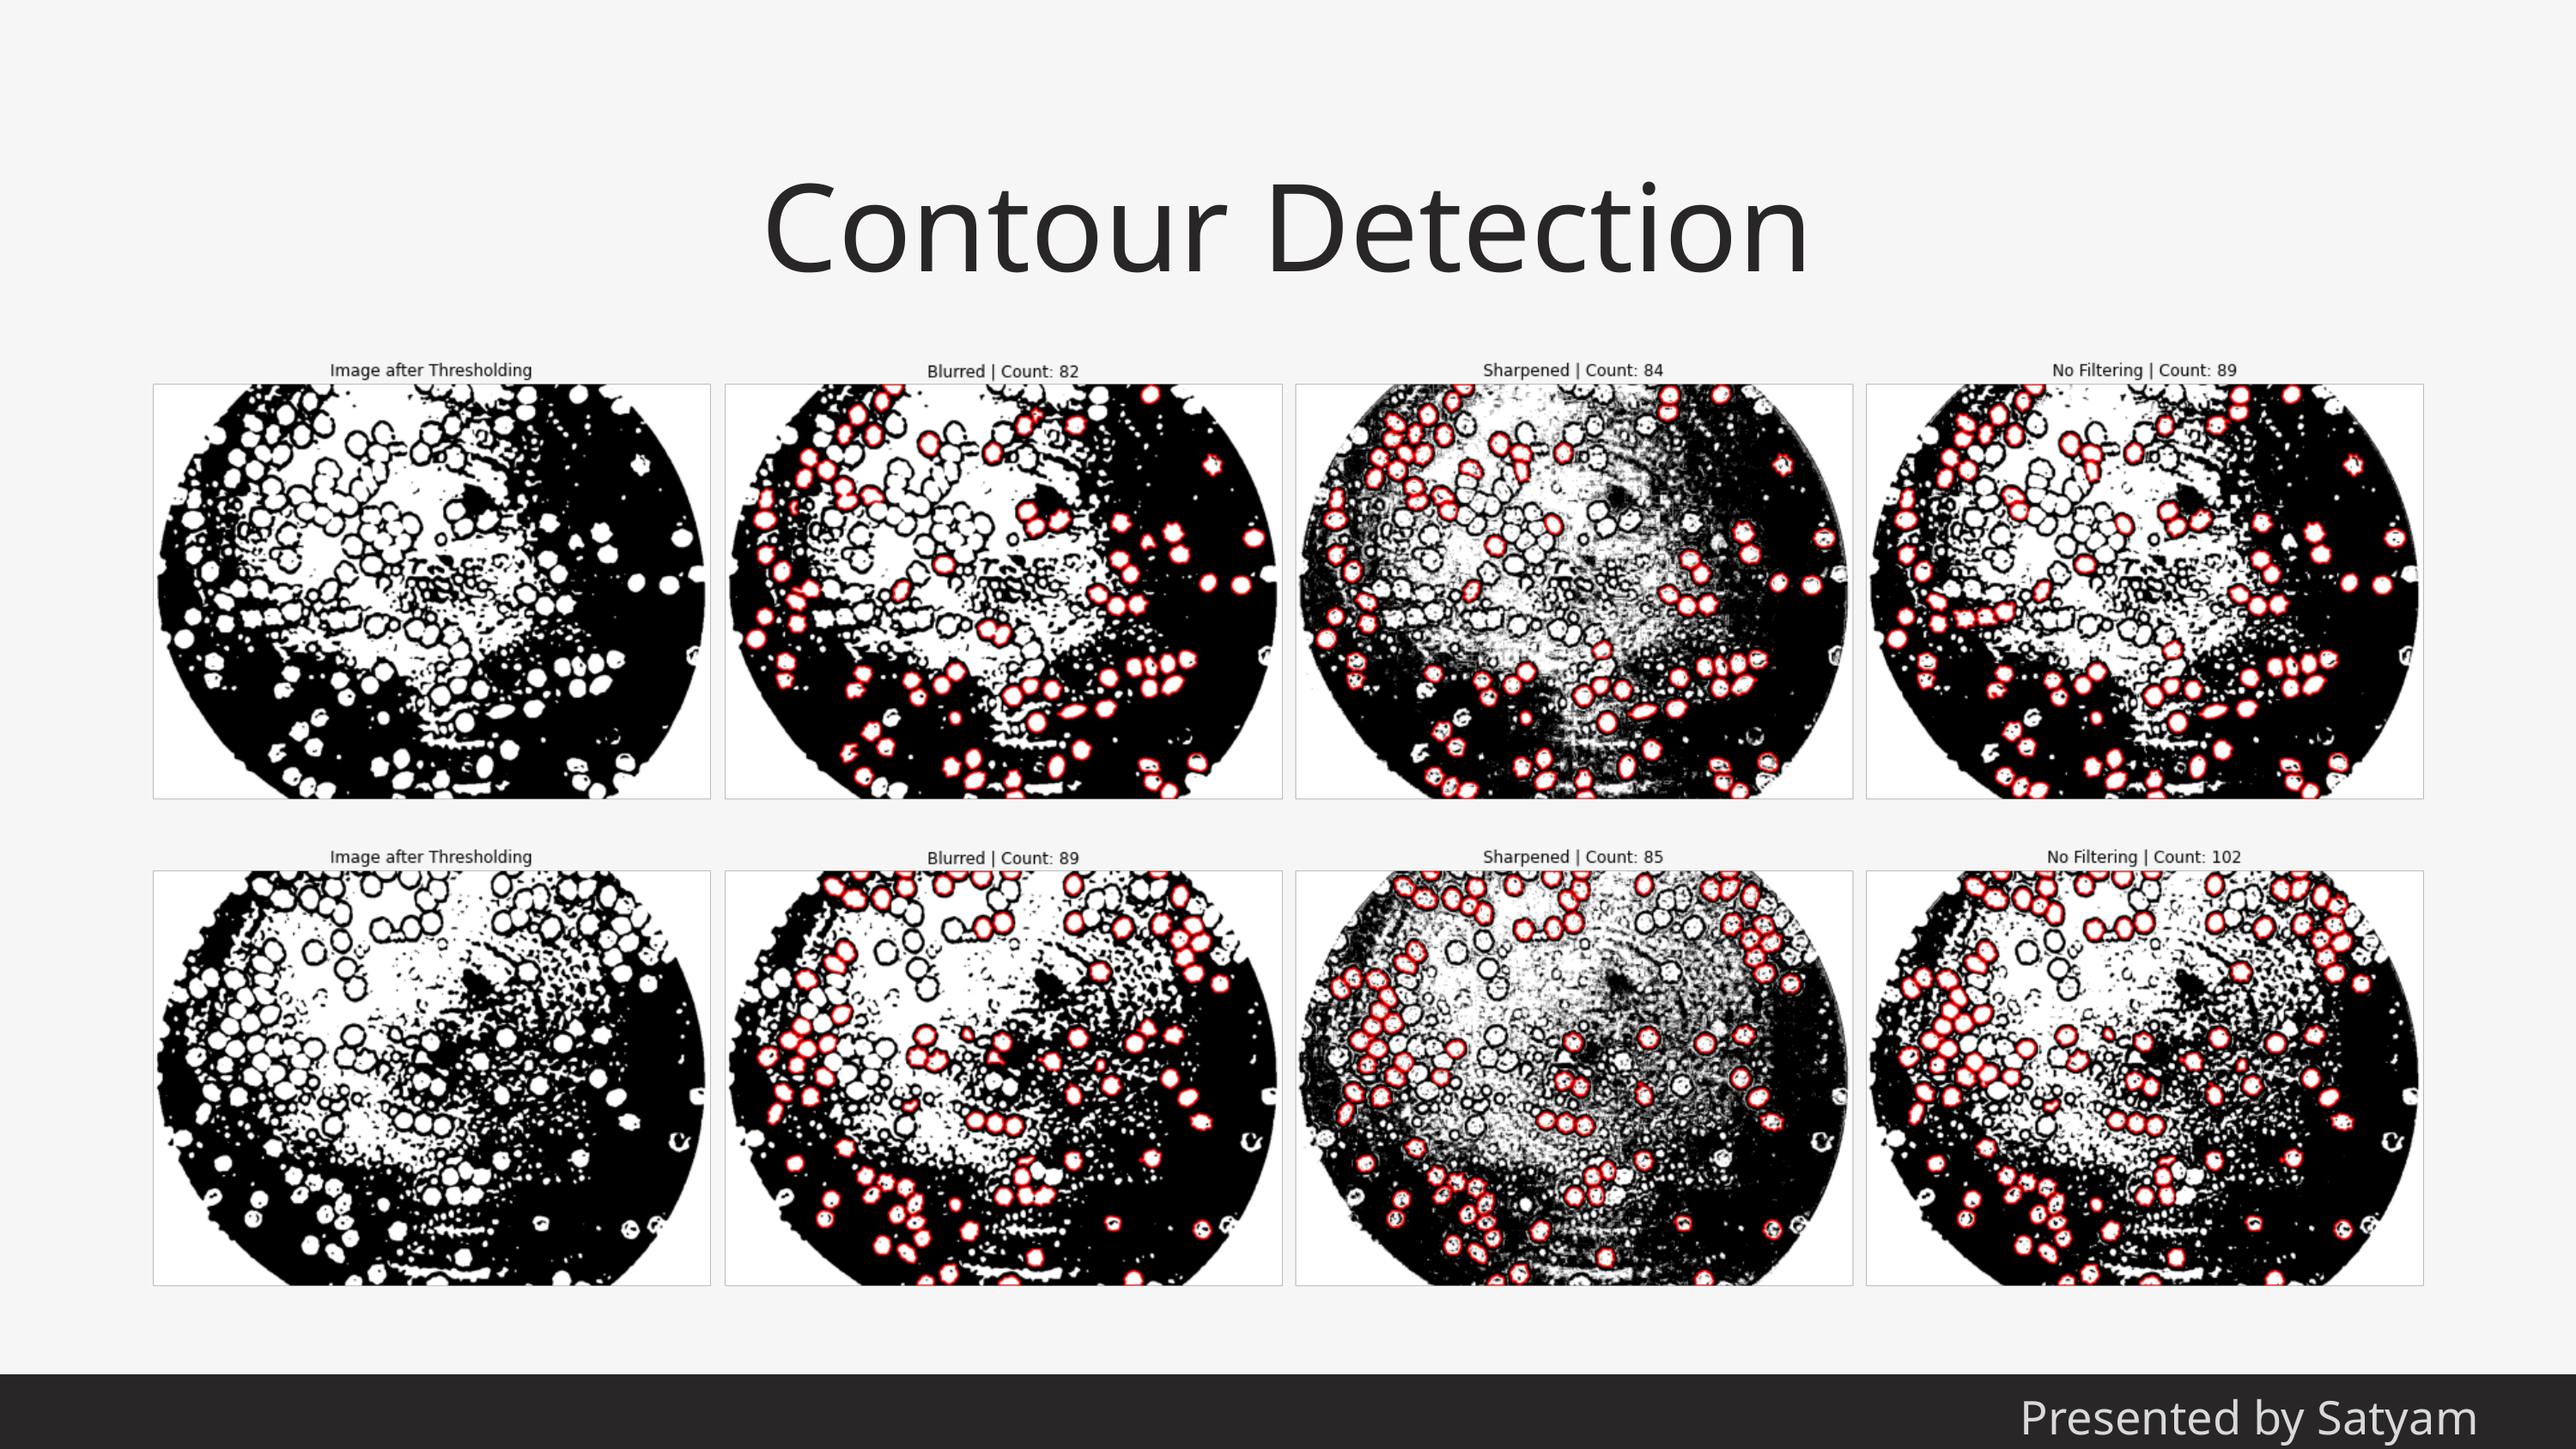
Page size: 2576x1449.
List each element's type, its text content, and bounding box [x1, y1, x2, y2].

text_box [144, 840, 2432, 1295]
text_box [0, 1373, 2576, 1449]
text_box [144, 354, 2432, 809]
text_box Contour Detection [318, 125, 2258, 297]
